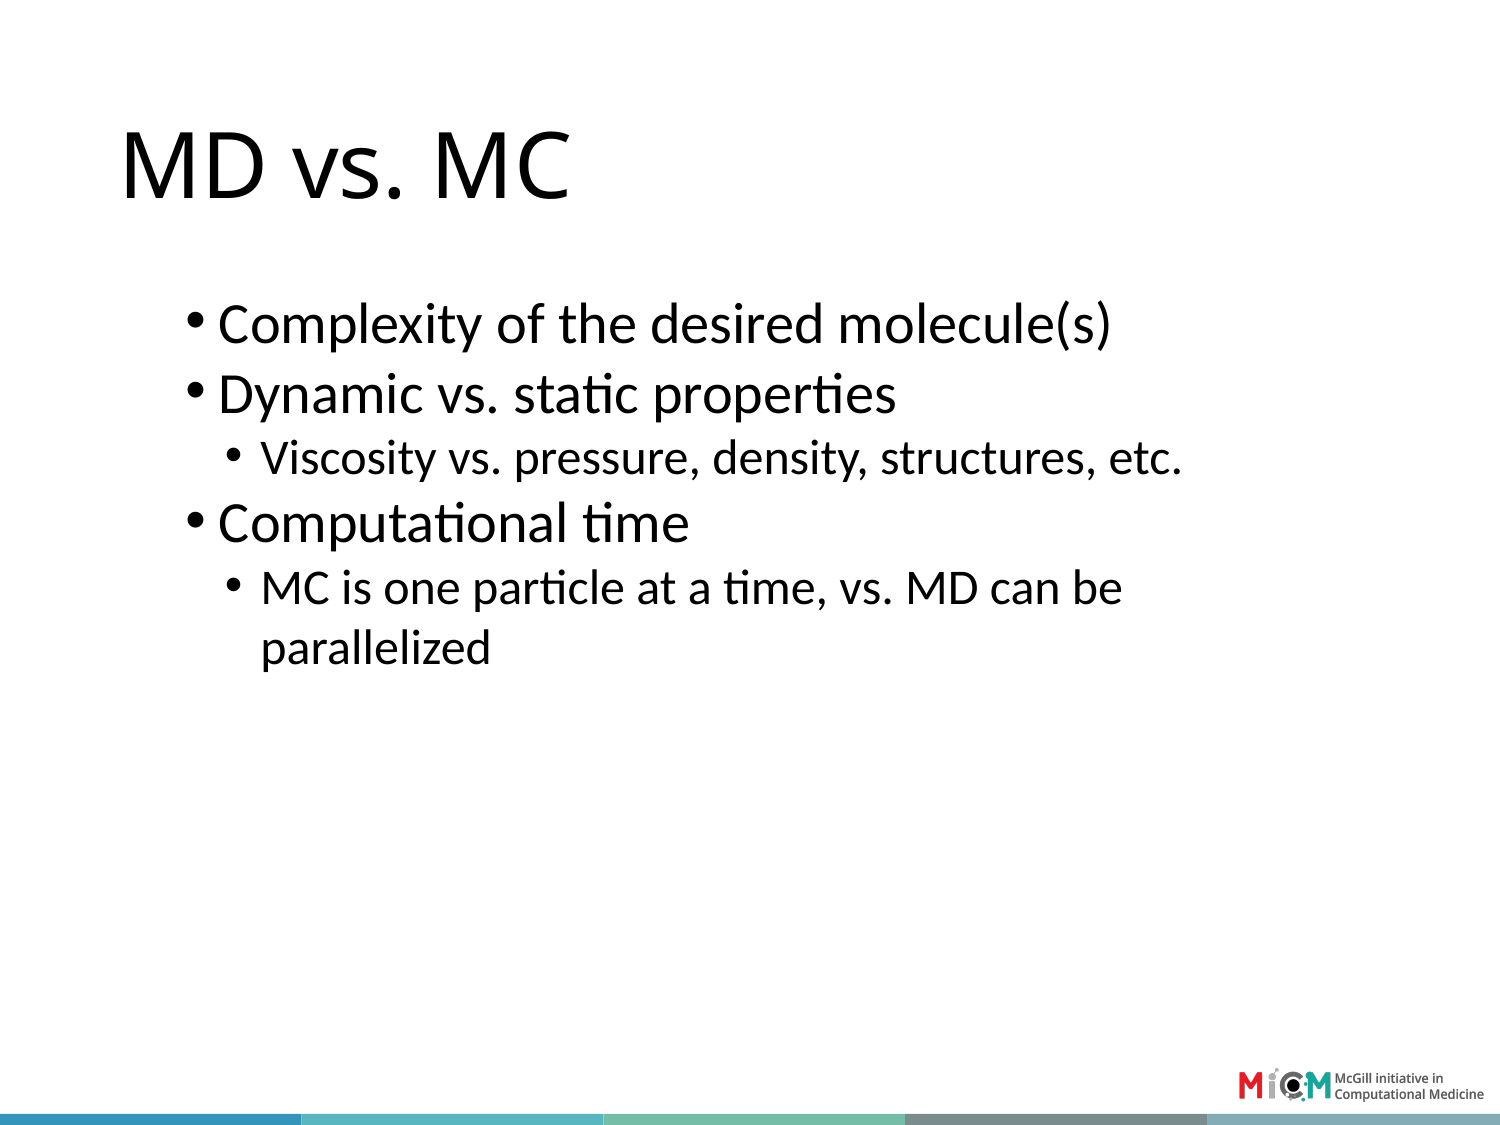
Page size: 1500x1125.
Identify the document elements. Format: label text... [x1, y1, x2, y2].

picture [1211, 1051, 1500, 1122]
title MD vs. MC [103, 59, 1397, 278]
text_box Complexity of the desired molecule(s) Dynamic vs. static properties Viscosity vs. pressure, density, structures, etc. Computational time MC is one particle at a time, vs. MD can be parallelized [170, 277, 1330, 682]
